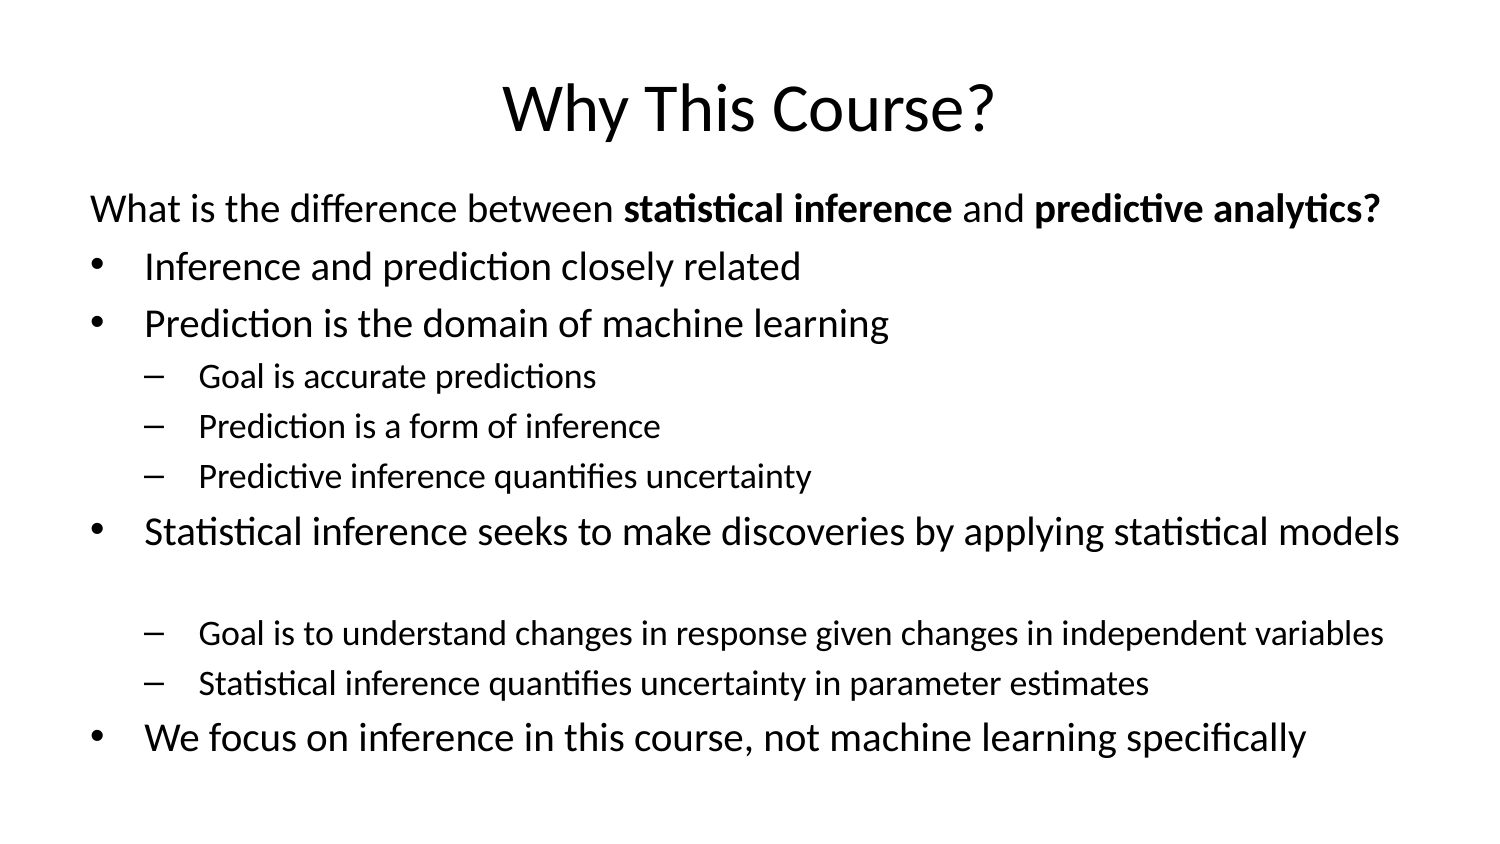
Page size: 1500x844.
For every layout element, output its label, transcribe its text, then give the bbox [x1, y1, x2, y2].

title Why This Course? [75, 33, 1425, 174]
list What is the difference between statistical inference and predictive analytics? Inference and prediction closely related Prediction is the domain of machine learning Goal is accurate predictions Prediction is a form of inference Predictive inference quantifies uncertainty Statistical inference seeks to make discoveries by applying statistical models Goal is to understand changes in response given changes in independent variables Statistical inference quantifies uncertainty in parameter estimates We focus on inference in this course, not machine learning specifically [75, 174, 1425, 791]
